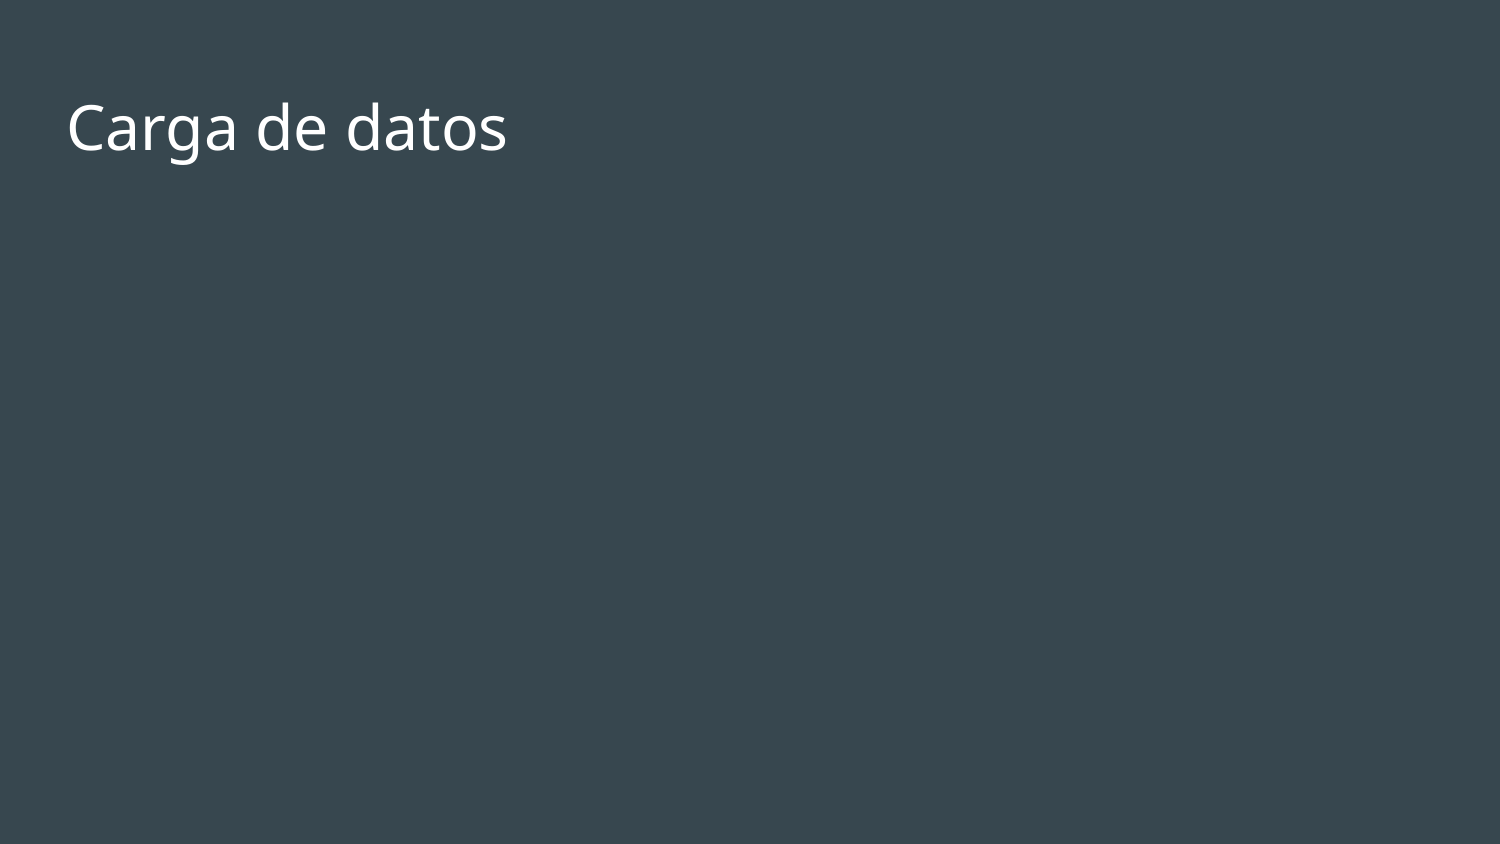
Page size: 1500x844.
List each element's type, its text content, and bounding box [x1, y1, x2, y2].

title Carga de datos [51, 72, 1449, 167]
